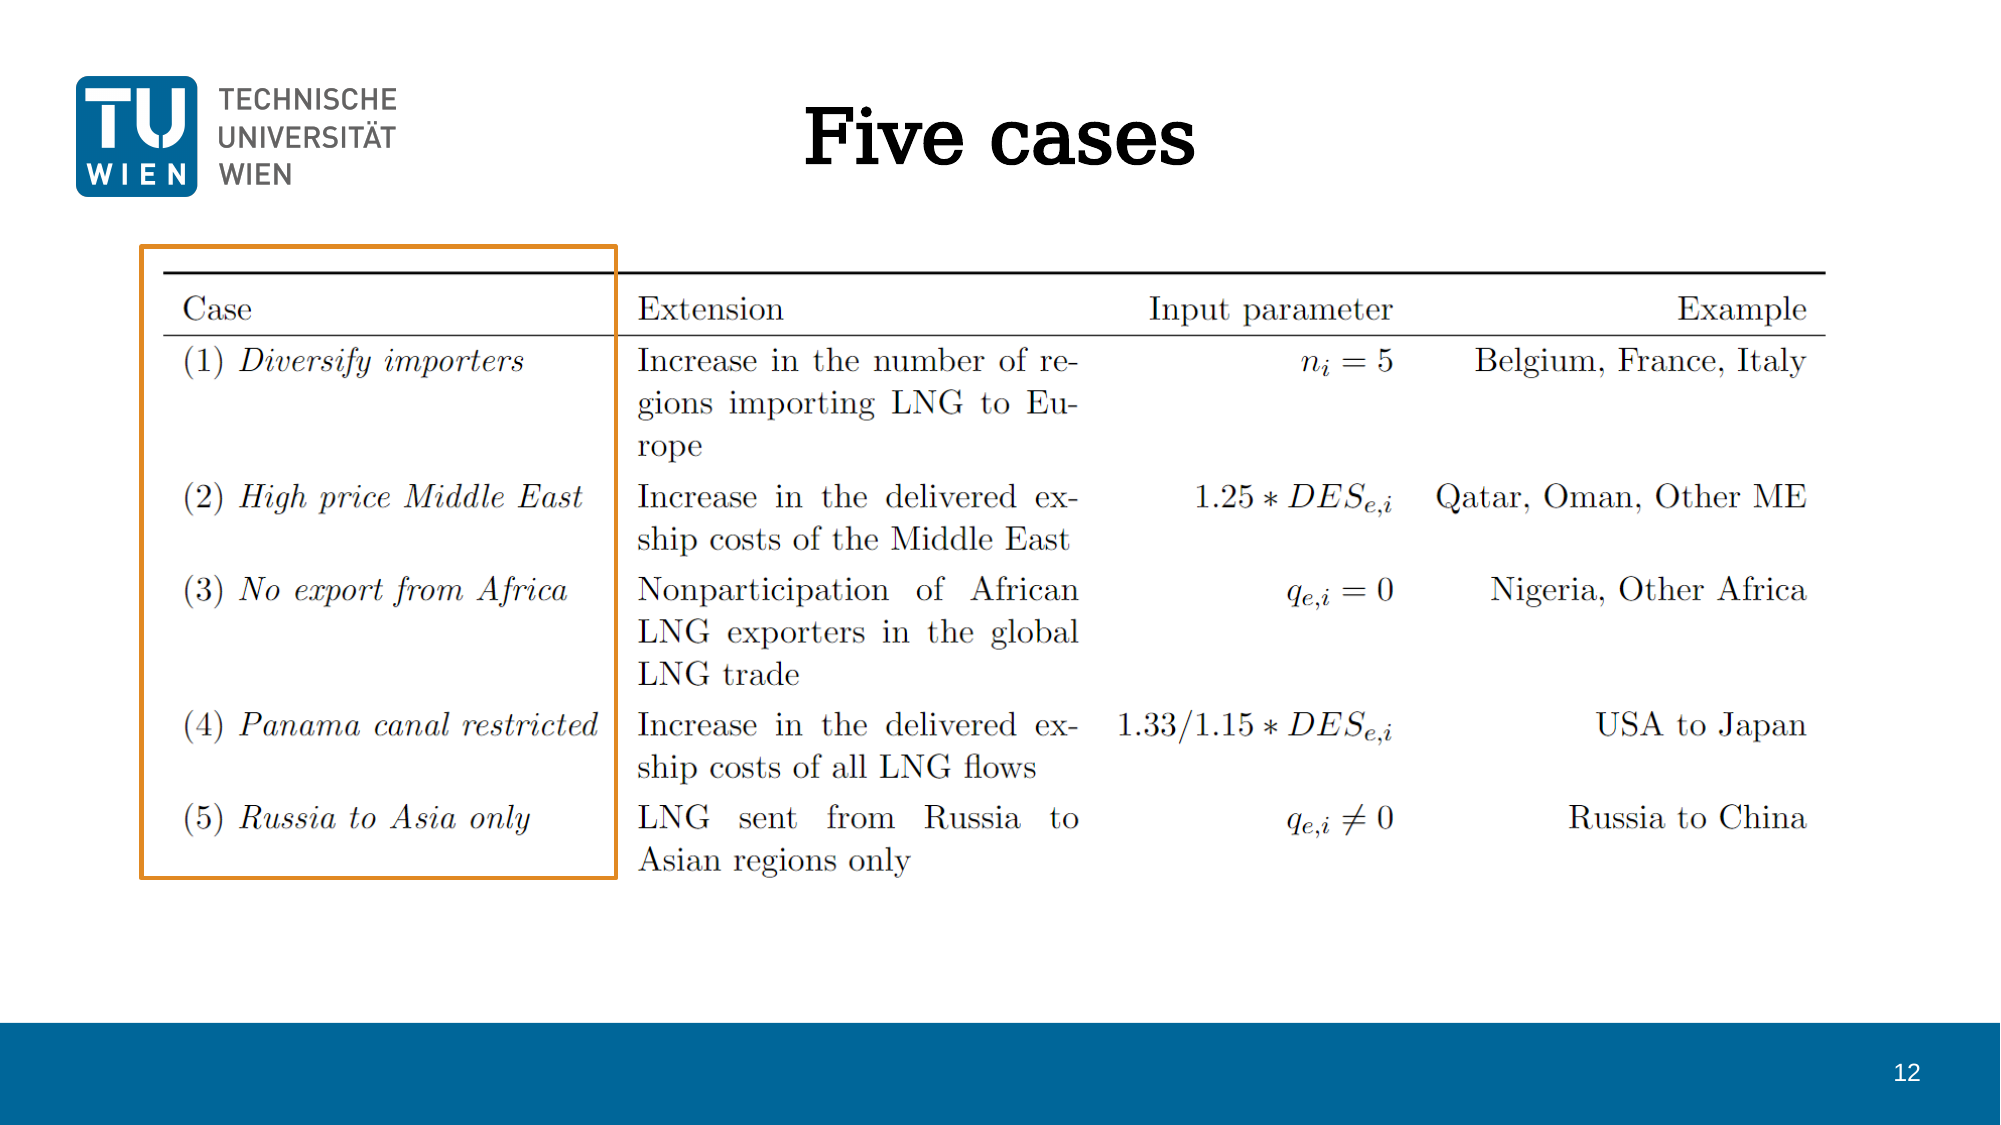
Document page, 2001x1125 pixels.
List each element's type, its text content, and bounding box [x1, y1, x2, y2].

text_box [125, 232, 1875, 893]
text_box Five cases [743, 80, 1257, 186]
slide_number 12 [1785, 1047, 1922, 1095]
picture [163, 89, 184, 147]
picture [137, 89, 158, 147]
picture [76, 76, 83, 83]
picture [142, 164, 155, 184]
picture [102, 105, 114, 147]
picture [86, 89, 130, 101]
picture [88, 164, 112, 184]
picture [169, 164, 184, 184]
picture [191, 76, 396, 197]
